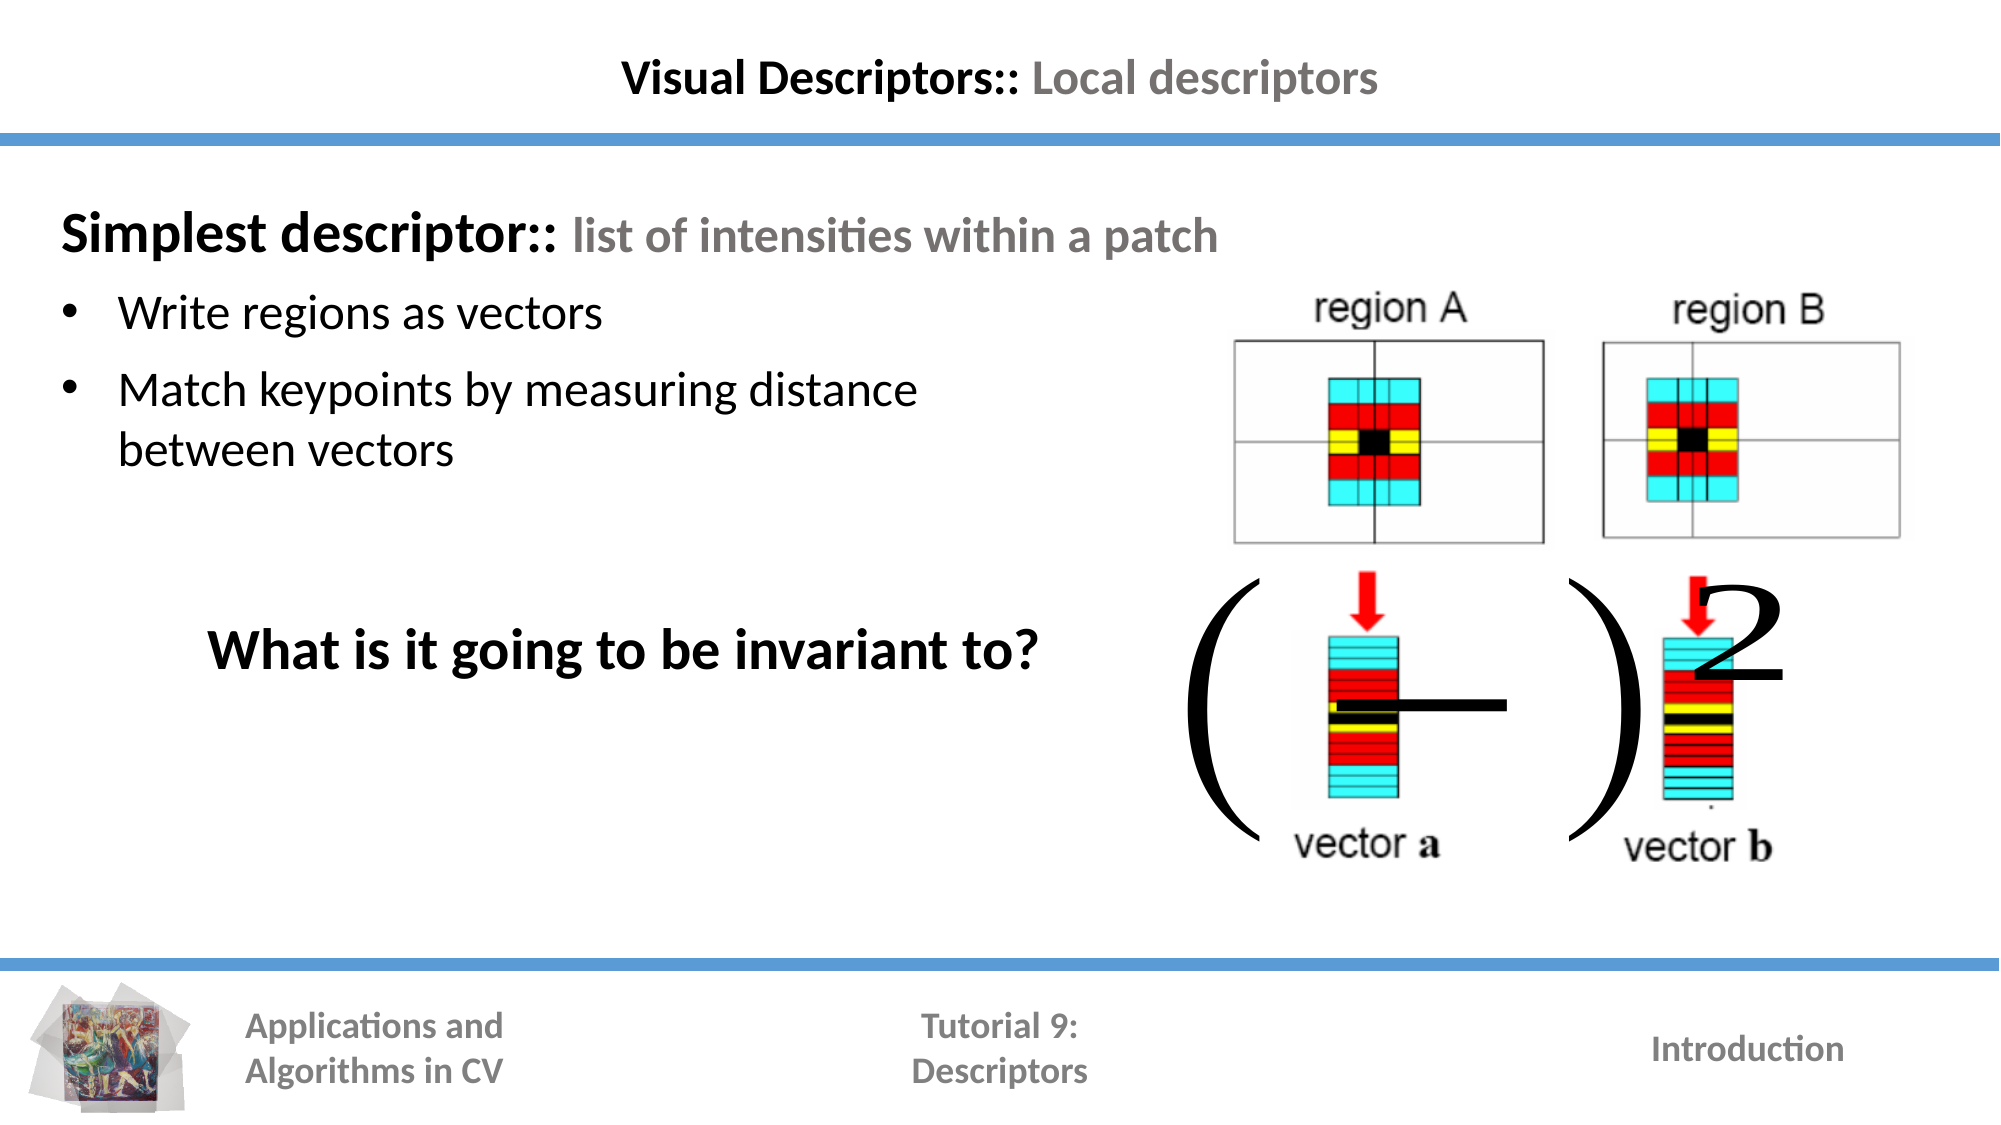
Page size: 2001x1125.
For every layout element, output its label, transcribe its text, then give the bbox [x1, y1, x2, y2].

text_box Visual Descriptors:: Local descriptors [529, 36, 1471, 112]
text_box Match keypoints by measuring distance between vectors [46, 349, 998, 485]
text_box What is it going to be invariant to? [192, 603, 1090, 689]
picture [28, 979, 193, 1115]
text_box Tutorial 9: Descriptors [712, 993, 1287, 1099]
text_box Write regions as vectors [46, 272, 675, 348]
picture [1213, 272, 1925, 891]
text_box Simplest descriptor:: list of intensities within a patch [46, 186, 1288, 272]
text_box Introduction [1598, 1016, 1898, 1077]
text_box Applications and Algorithms in CV [230, 993, 529, 1099]
